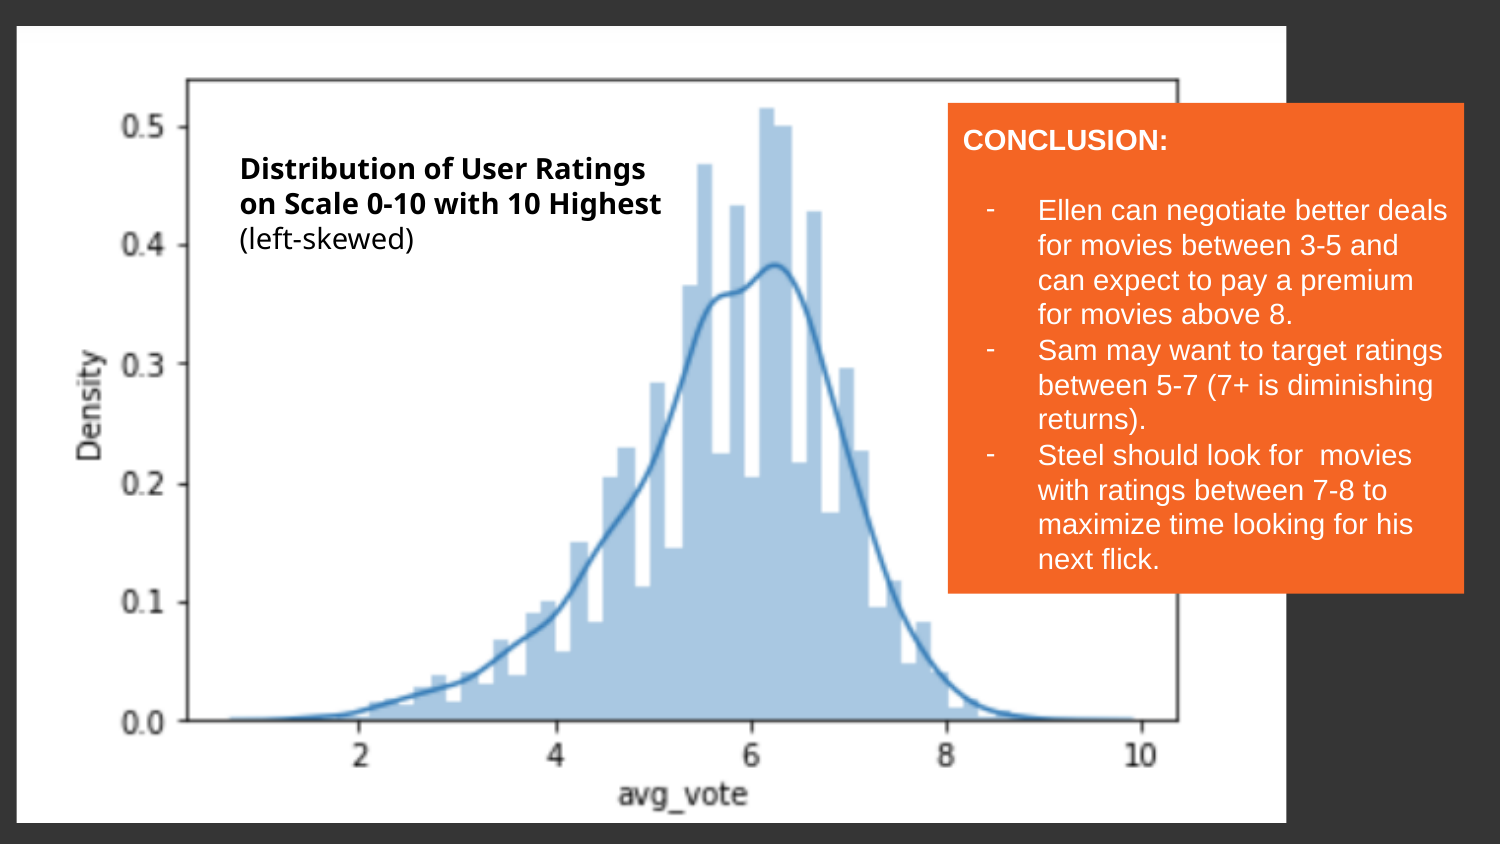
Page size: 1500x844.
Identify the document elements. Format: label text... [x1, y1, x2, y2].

picture [16, 25, 1287, 824]
text_box CONCLUSION: Ellen can negotiate better deals for movies between 3-5 and can expect to pay a premium for movies above 8. Sam may want to target ratings between 5-7 (7+ is diminishing returns). Steel should look for movies with ratings between 7-8 to maximize time looking for his next flick. [1291, 102, 1465, 594]
